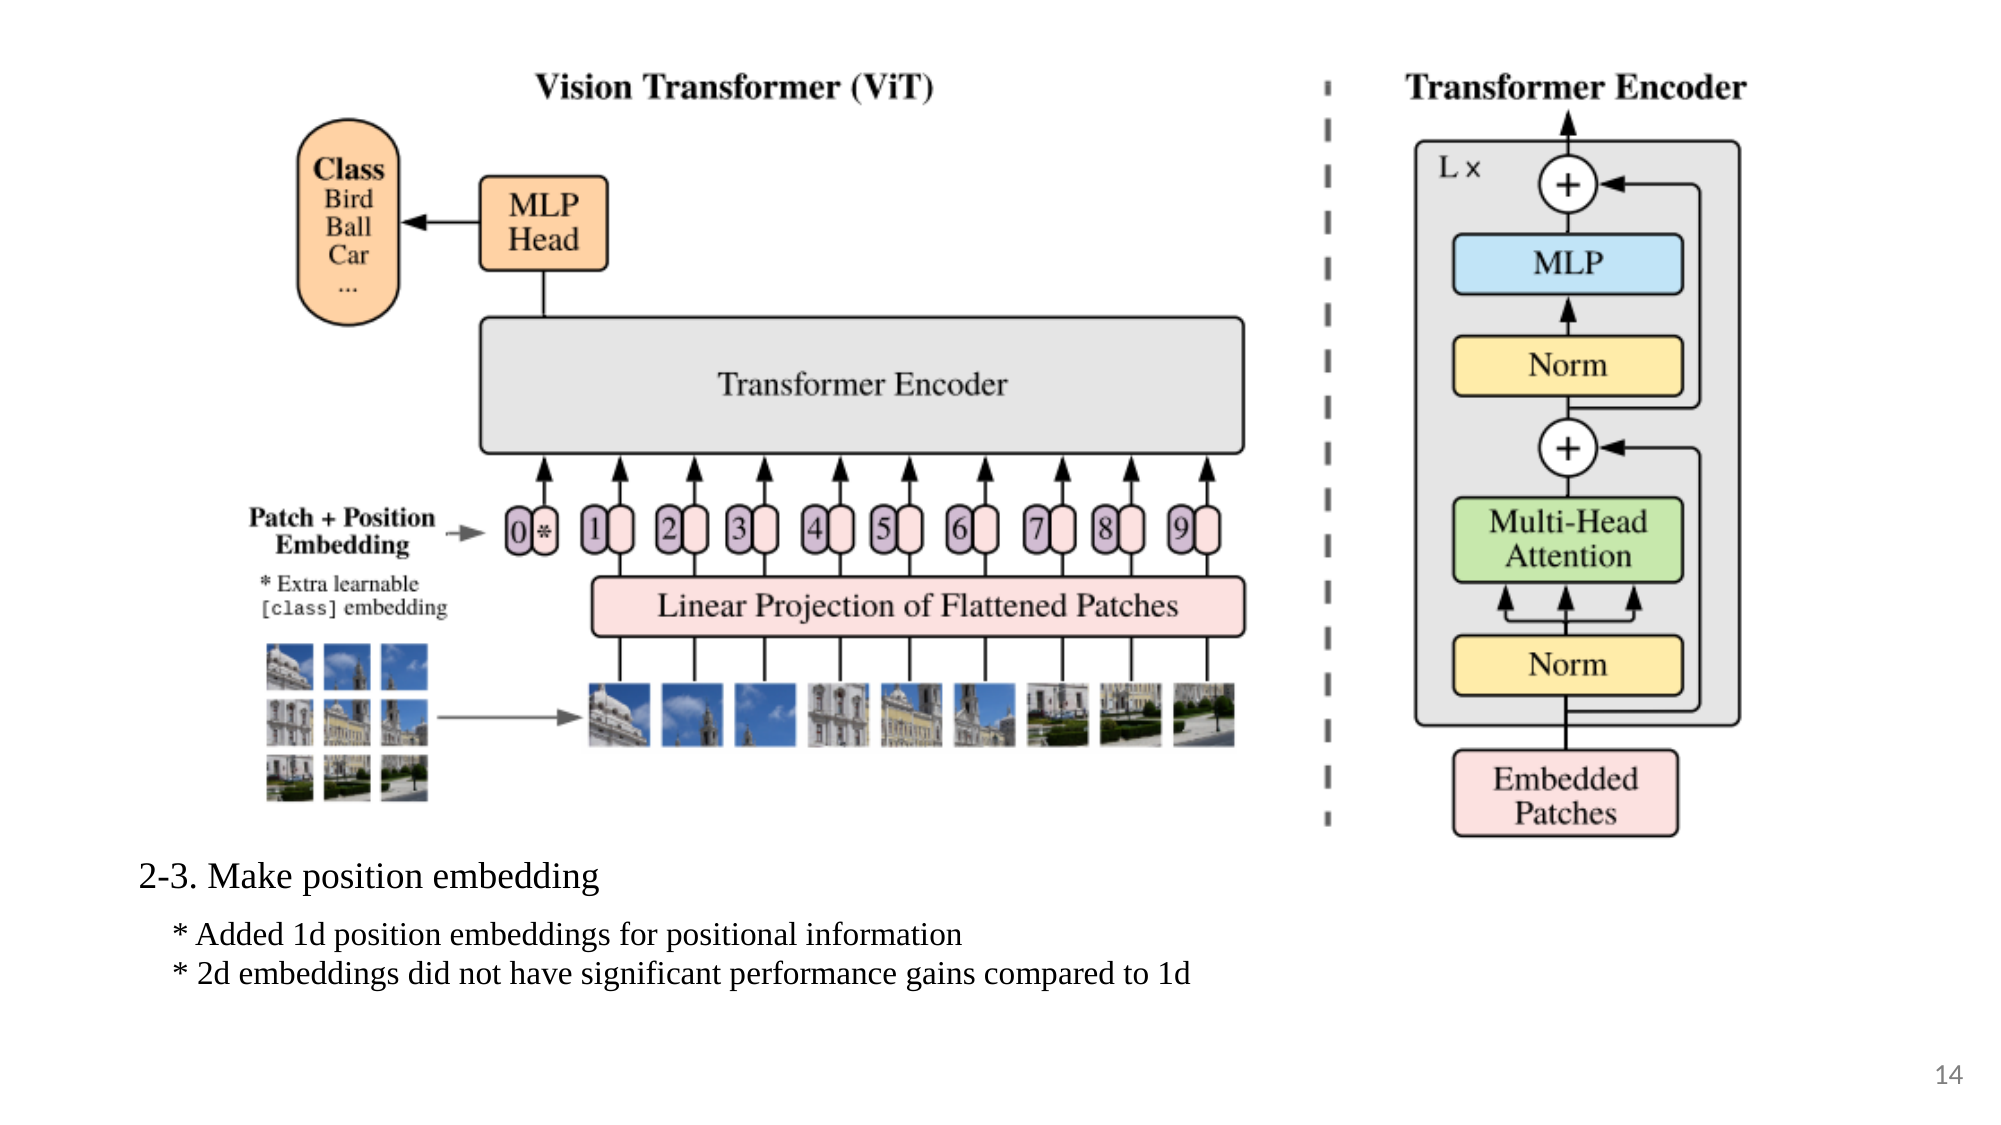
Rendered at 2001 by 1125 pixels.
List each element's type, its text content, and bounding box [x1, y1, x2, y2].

slide_number 14 [1528, 1042, 1979, 1103]
text_box 2-3. Make position embedding [30, 843, 708, 904]
text_box * Added 1d position embeddings for positional information * 2d embeddings did not have significant performance gains compared to 1d [157, 904, 1266, 999]
picture [233, 48, 1767, 870]
